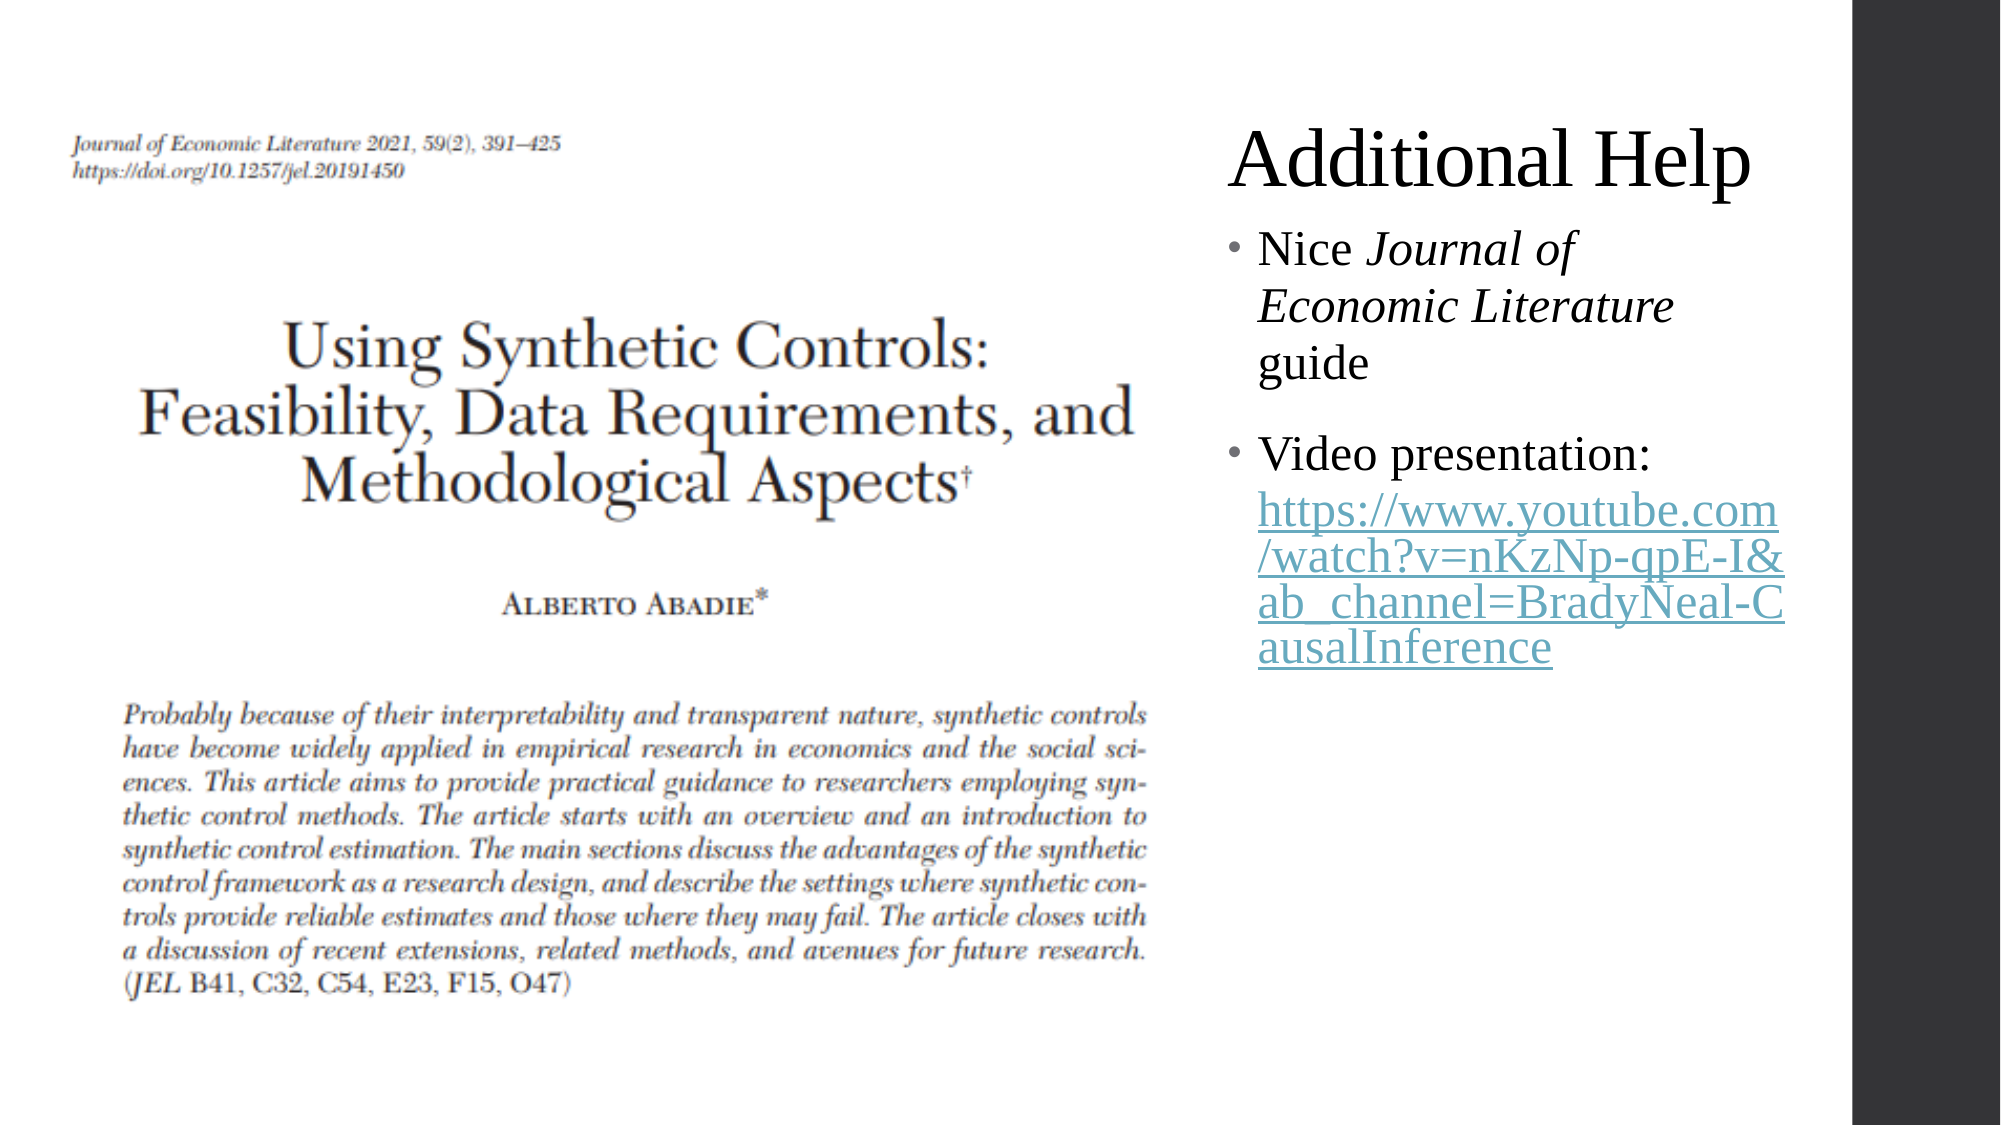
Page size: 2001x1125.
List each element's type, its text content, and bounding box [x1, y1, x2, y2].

title Additional Help [1212, 105, 1797, 212]
picture [43, 105, 1207, 1015]
list Nice Journal of Economic Literature guide Video presentation: https://www.youtube.com/watch?v=nKzNp-qpE-I&ab_channel=BradyNeal-CausalInference [1212, 212, 1804, 1014]
